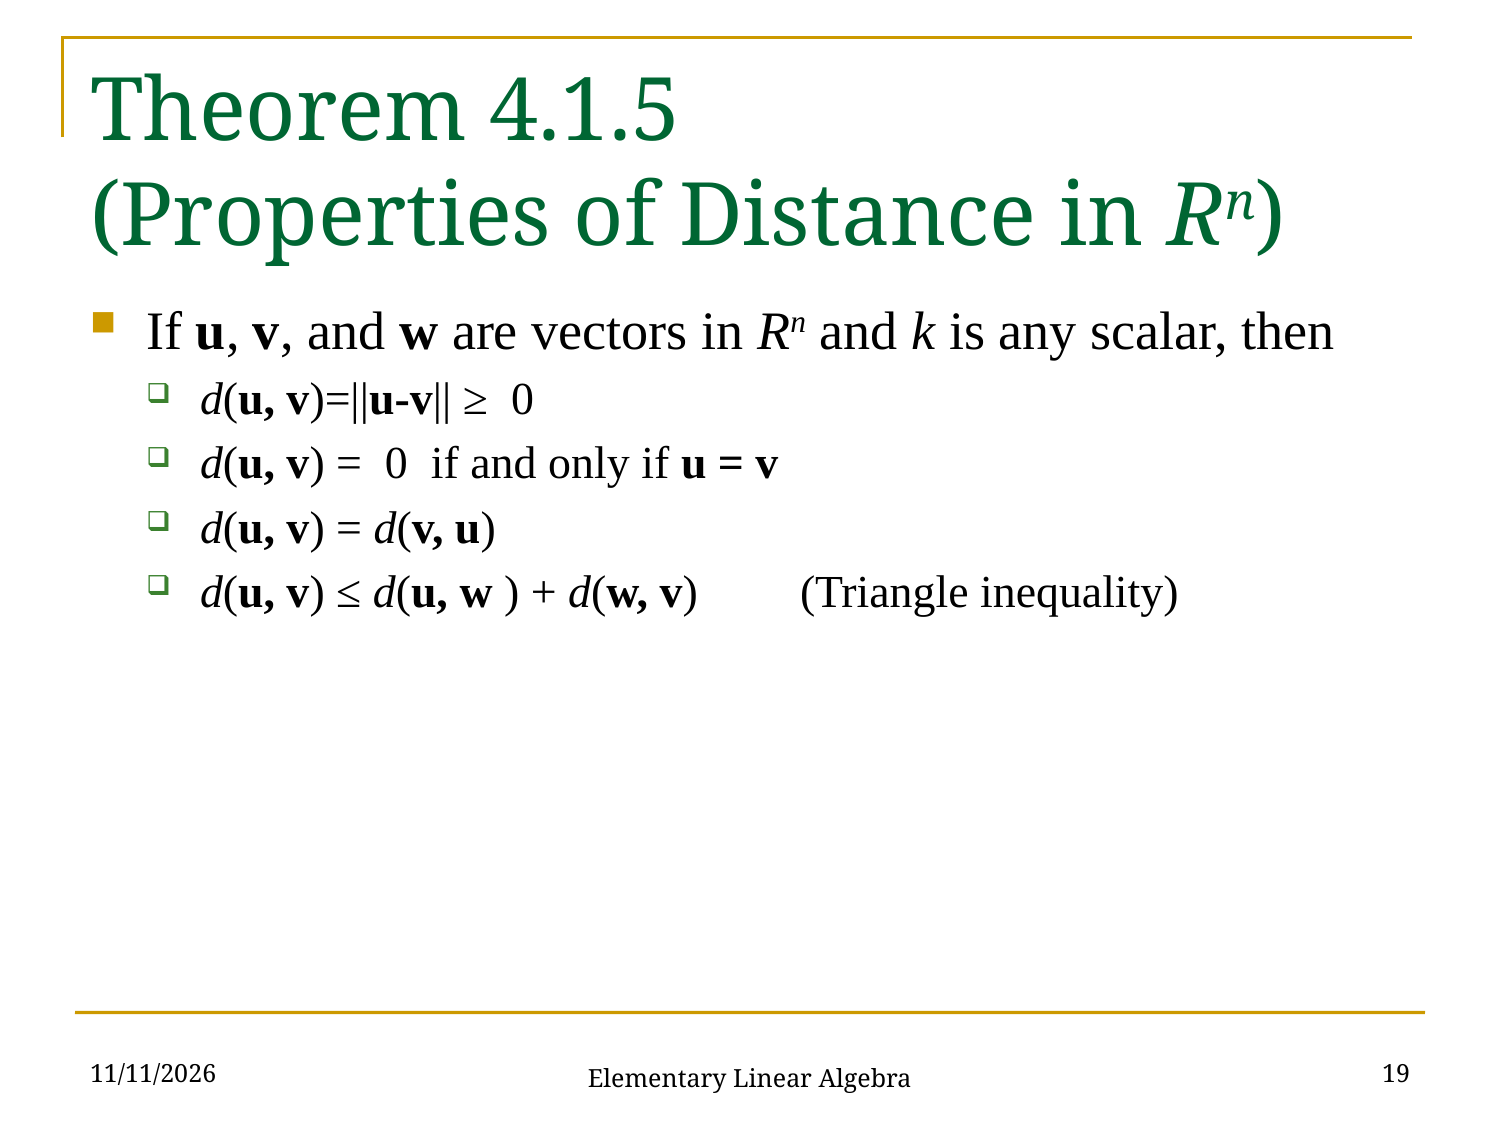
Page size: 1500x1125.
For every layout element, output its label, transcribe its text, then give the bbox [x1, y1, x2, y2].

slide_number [74, 1023, 426, 1100]
footer Elementary Linear Algebra [512, 1024, 988, 1101]
list If u, v, and w are vectors in Rn and k is any scalar, then d(u, v)=||u-v|| ≥ 0 d(u, v) = 0 if and only if u = v d(u, v) = d(v, u) d(u, v) ≤ d(u, w ) + d(w, v) (Triangle inequality) [75, 287, 1425, 1006]
slide_number 19 [1074, 1023, 1426, 1100]
title Theorem 4.1.5 (Properties of Distance in Rn) [75, 45, 1425, 250]
